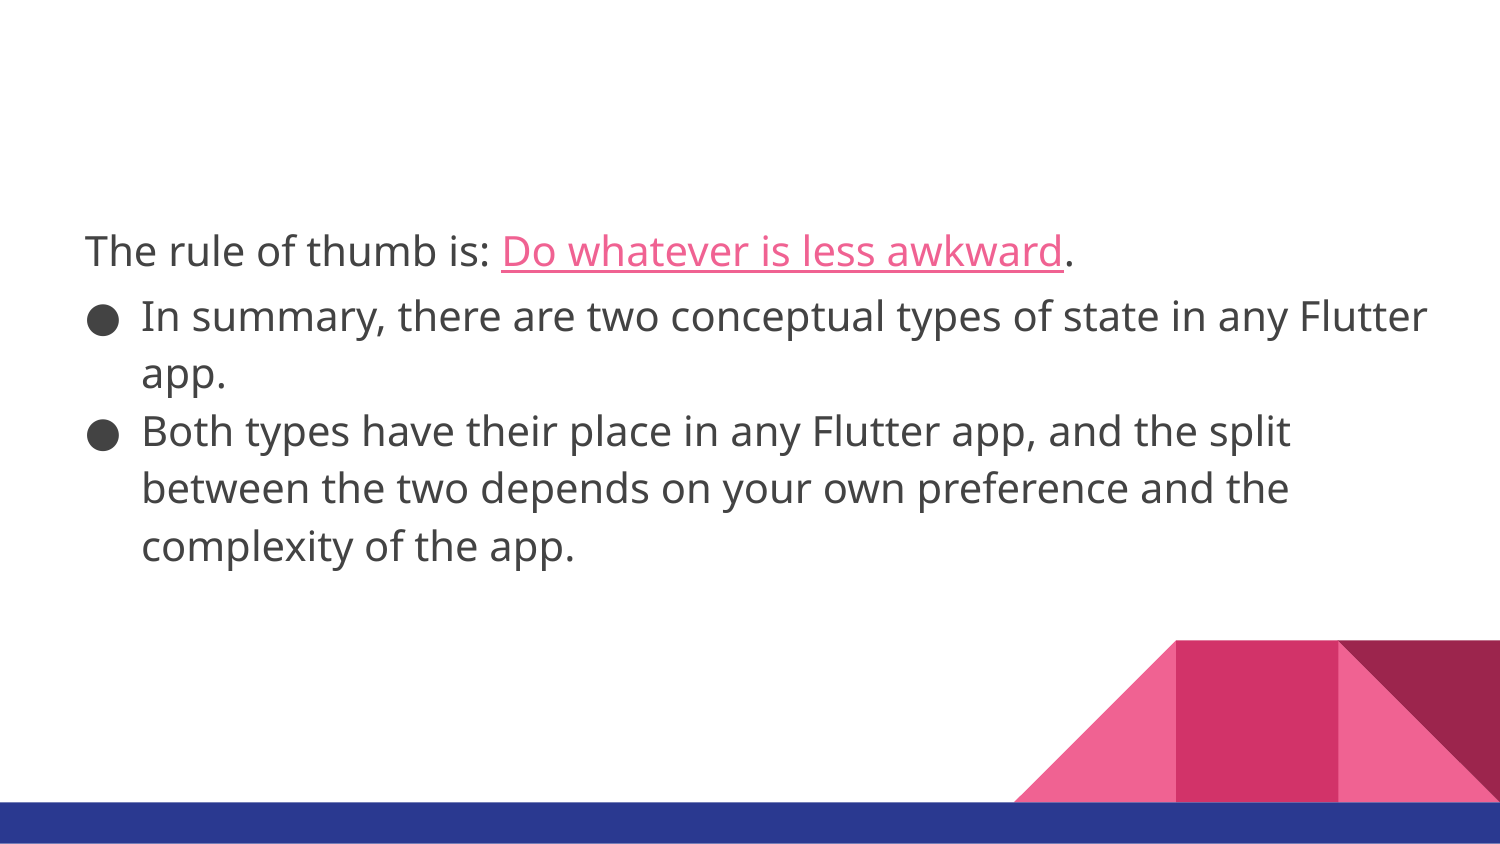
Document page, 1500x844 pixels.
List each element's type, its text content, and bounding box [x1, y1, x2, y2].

list The rule of thumb is: Do whatever is less awkward. In summary, there are two conceptual types of state in any Flutter app. Both types have their place in any Flutter app, and the split between the two depends on your own preference and the complexity of the app. [51, 201, 1449, 750]
